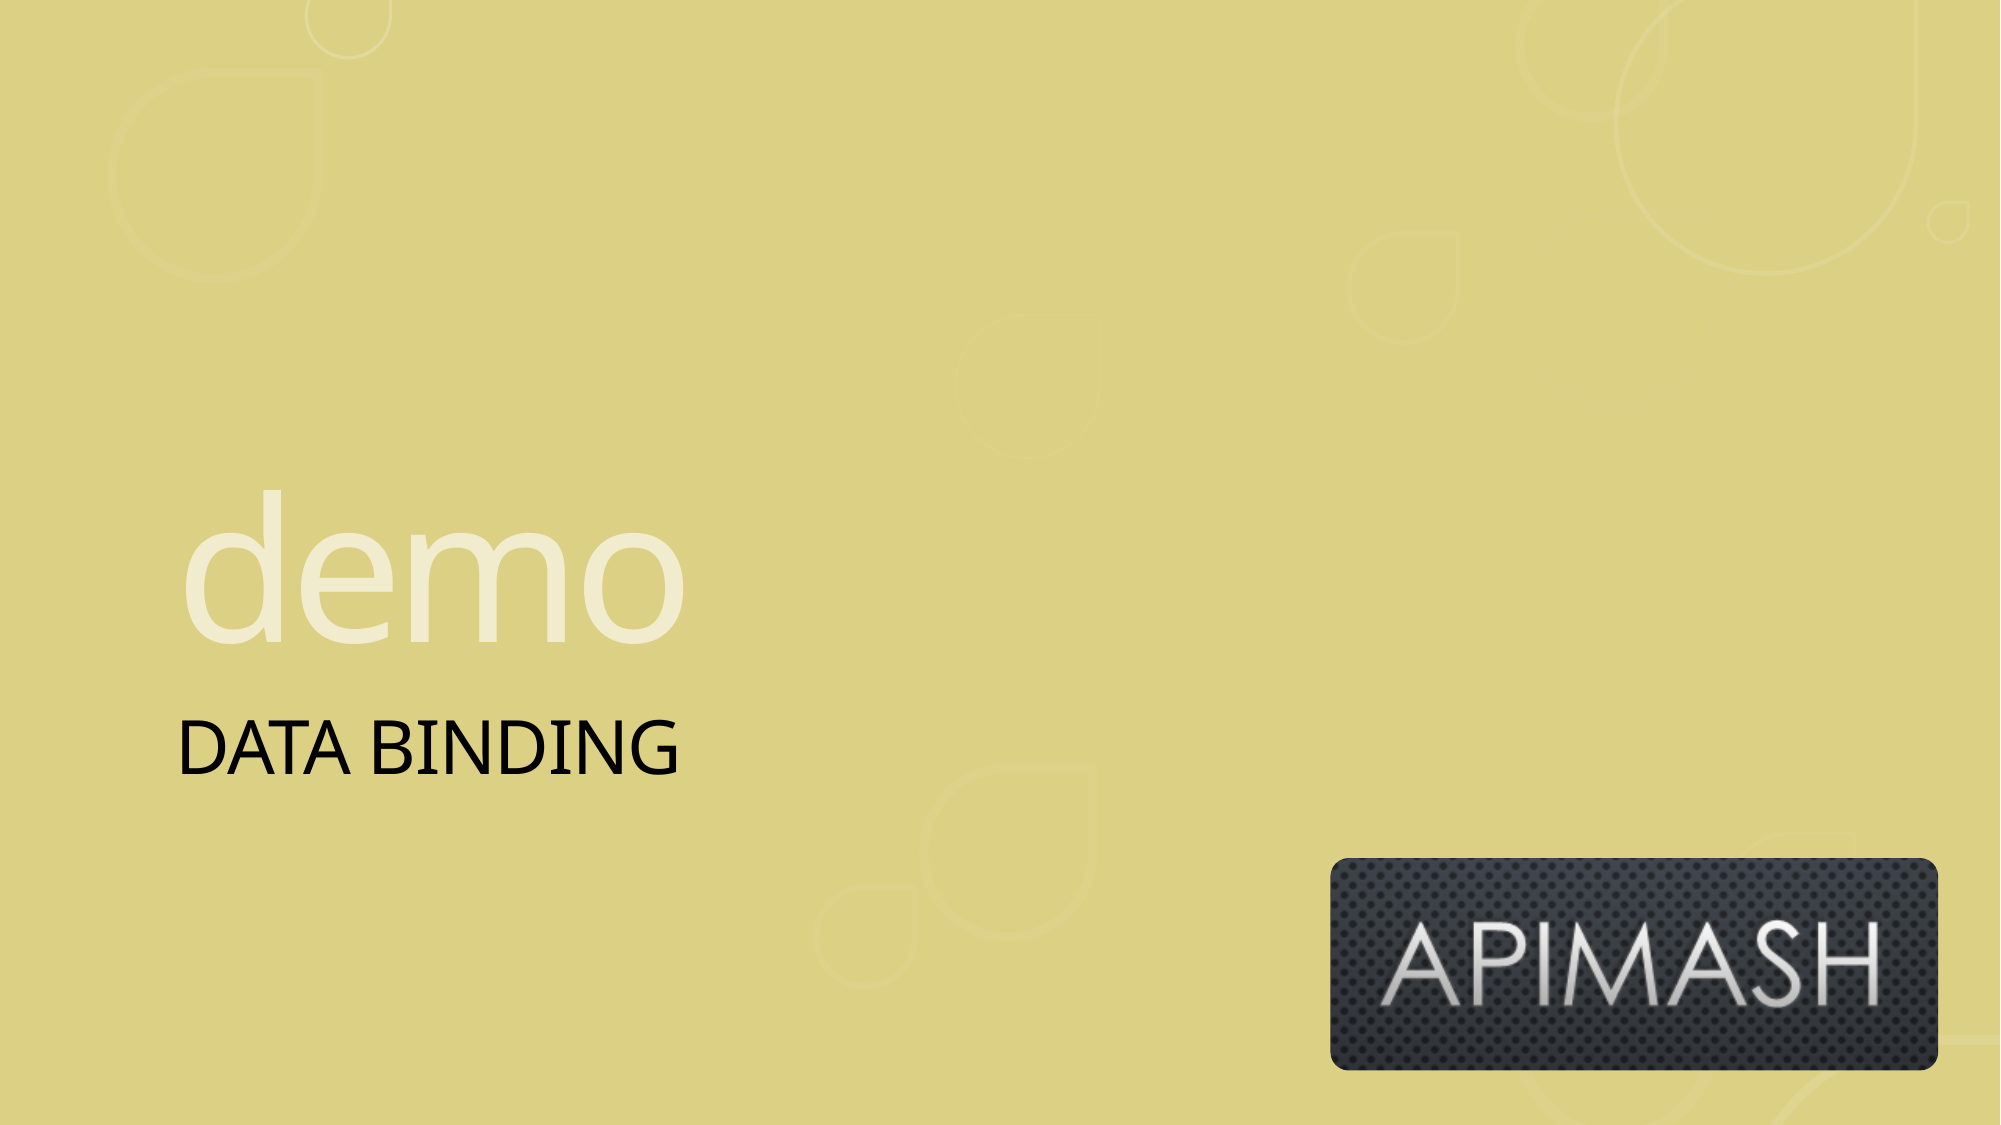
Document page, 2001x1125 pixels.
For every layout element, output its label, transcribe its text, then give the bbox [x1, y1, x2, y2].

list demo [160, 449, 1841, 676]
picture [1330, 857, 1939, 1071]
subtitle Data Binding [160, 712, 1540, 789]
